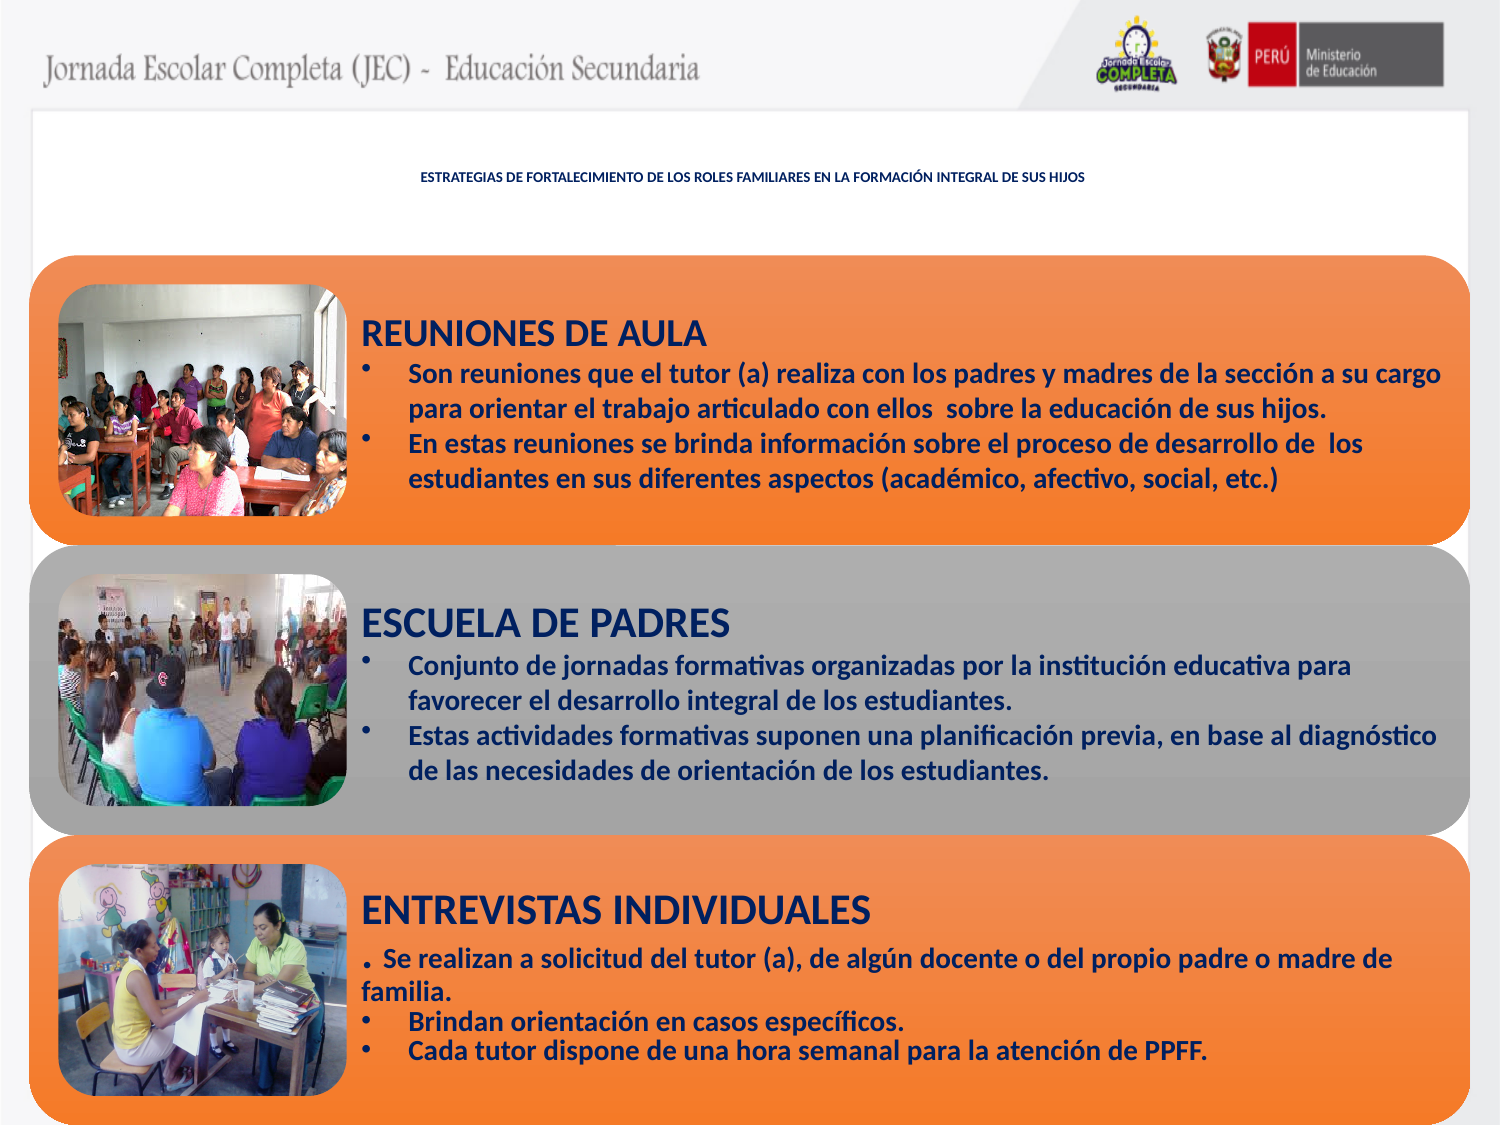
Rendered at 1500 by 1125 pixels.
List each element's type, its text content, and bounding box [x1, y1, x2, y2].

title ESTRATEGIAS DE FORTALECIMIENTO DE LOS ROLES FAMILIARES EN LA FORMACIÓN INTEGRAL DE SUS HIJOS [64, 125, 1442, 220]
picture [0, 0, 1500, 1125]
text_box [29, 255, 1471, 1125]
